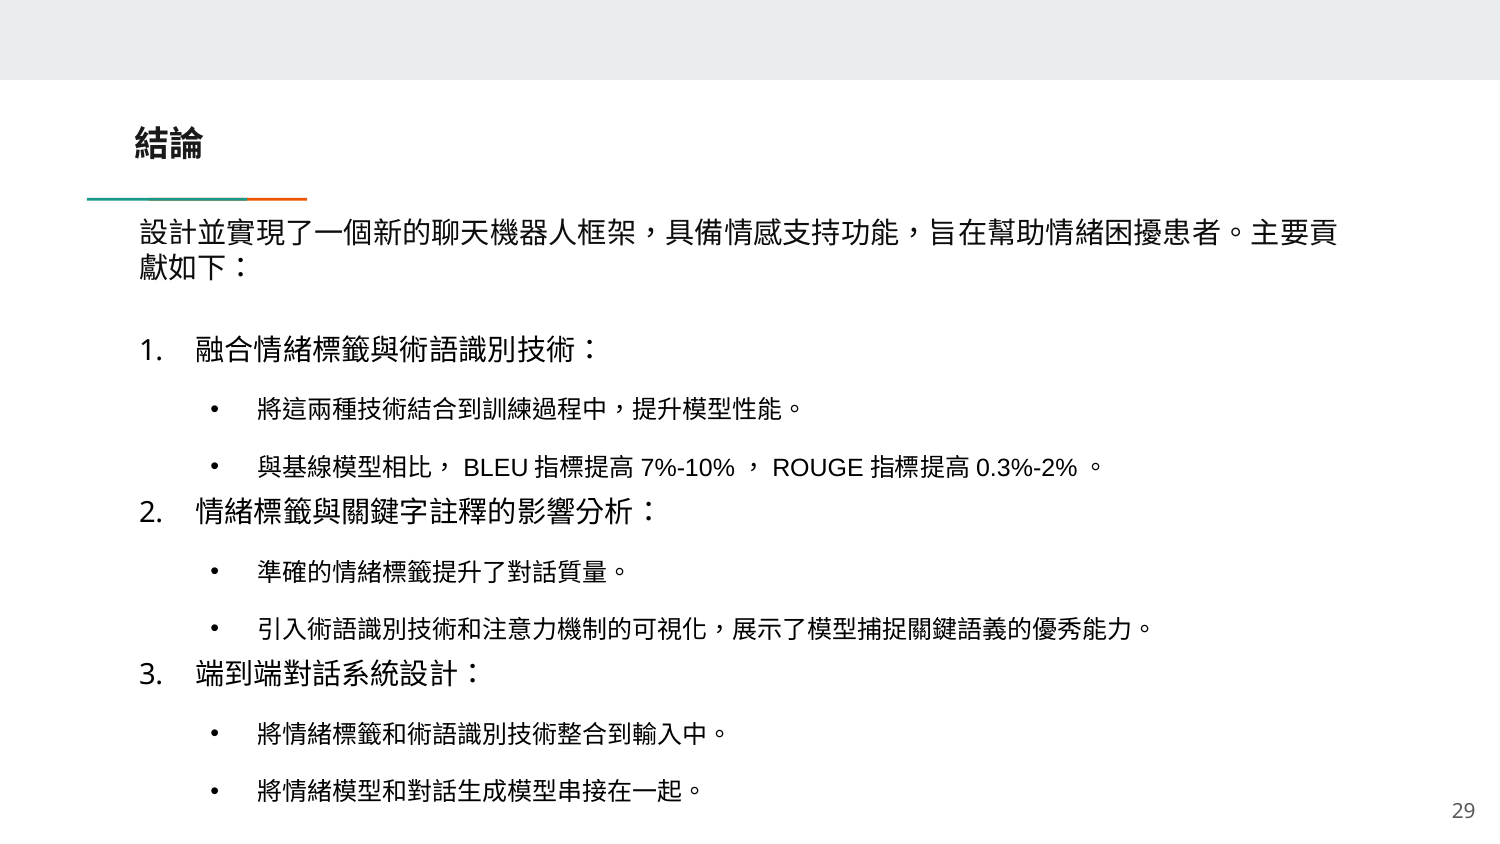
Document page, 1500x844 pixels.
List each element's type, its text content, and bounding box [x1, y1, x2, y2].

text_box 設計並實現了一個新的聊天機器人框架，具備情感支持功能，旨在幫助情緒困擾患者。主要貢獻如下： 融合情緒標籤與術語識別技術： 將這兩種技術結合到訓練過程中，提升模型性能。 與基線模型相比，BLEU指標提高7%-10%，ROUGE指標提高0.3%-2%。 情緒標籤與關鍵字註釋的影響分析： 準確的情緒標籤提升了對話質量。 引入術語識別技術和注意力機制的可視化，展示了模型捕捉關鍵語義的優秀能力。 端到端對話系統設計： 將情緒標籤和術語識別技術整合到輸入中。 將情緒模型和對話生成模型串接在一起。 [124, 206, 1372, 844]
slide_number 29 [1400, 779, 1491, 844]
text_box 結論 [119, 106, 1381, 195]
